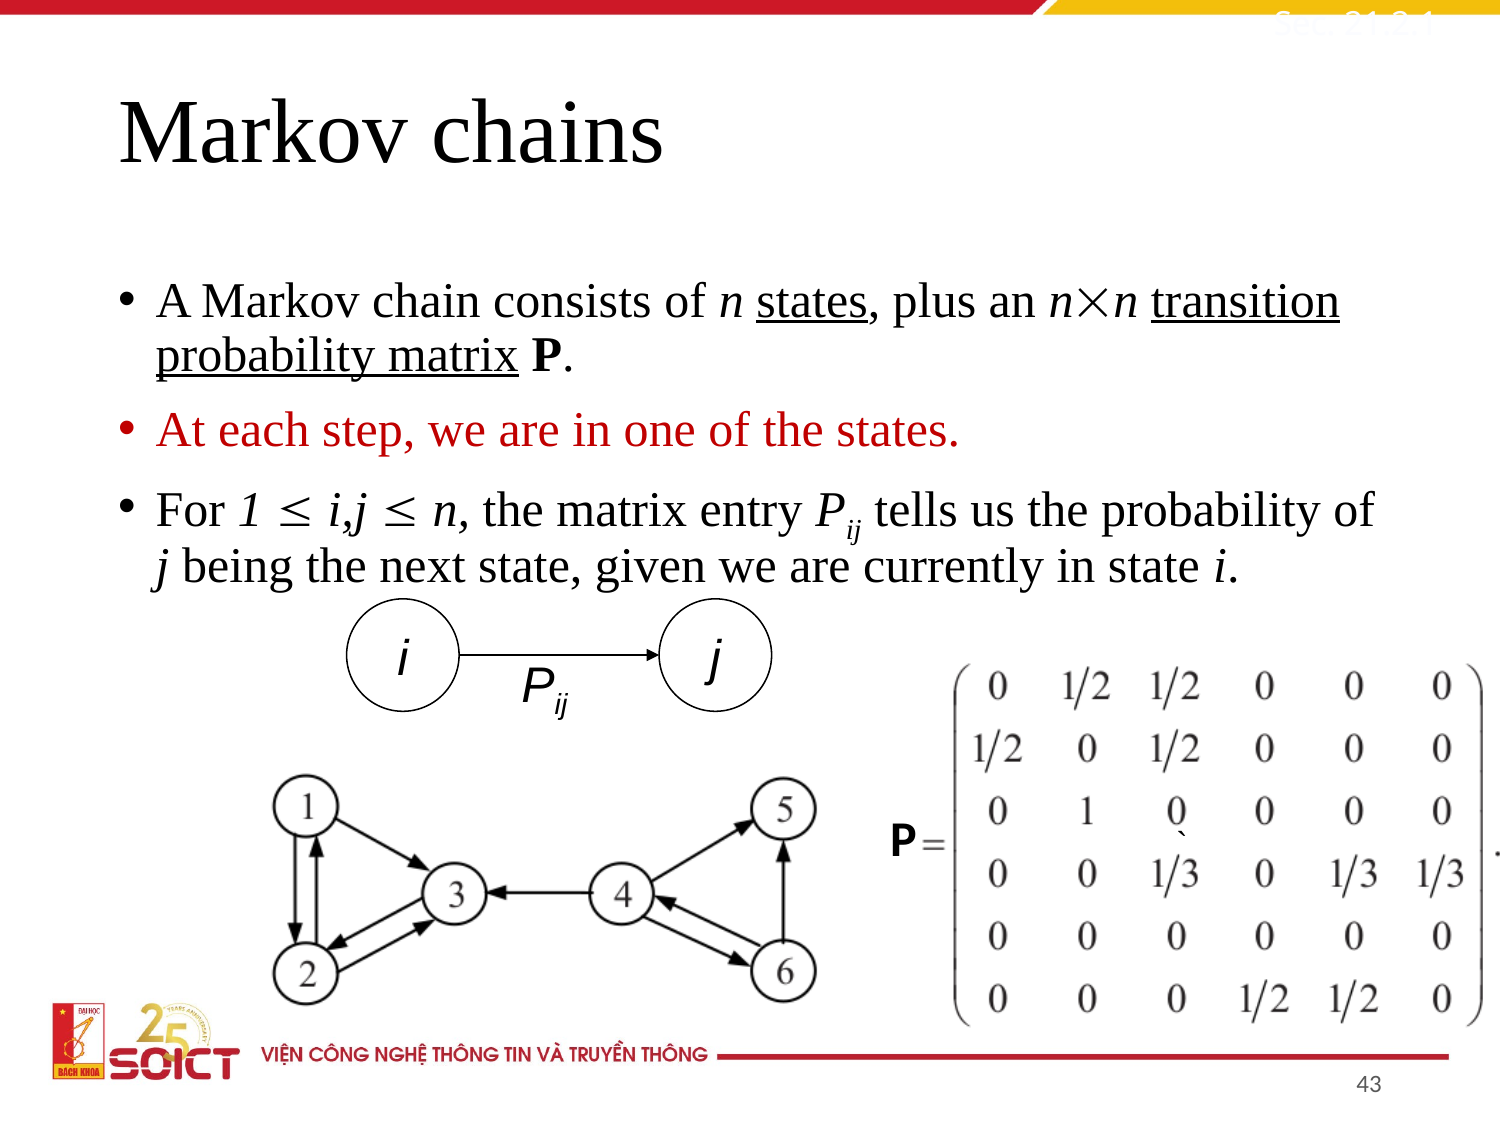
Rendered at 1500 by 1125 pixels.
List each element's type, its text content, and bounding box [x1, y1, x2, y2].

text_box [846, 641, 1500, 1042]
title Markov chains [103, 24, 1397, 242]
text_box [346, 598, 772, 724]
picture [0, 0, 1500, 1125]
slide_number 43 [1209, 1052, 1397, 1112]
text_box Sec. 21.2.1 [1259, 0, 1454, 50]
list A Markov chain consists of n states, plus an nn transition probability matrix P. At each step, we are in one of the states. For 1  i,j  n, the matrix entry Pij tells us the probability of j being the next state, given we are currently in state i. [103, 266, 1397, 999]
